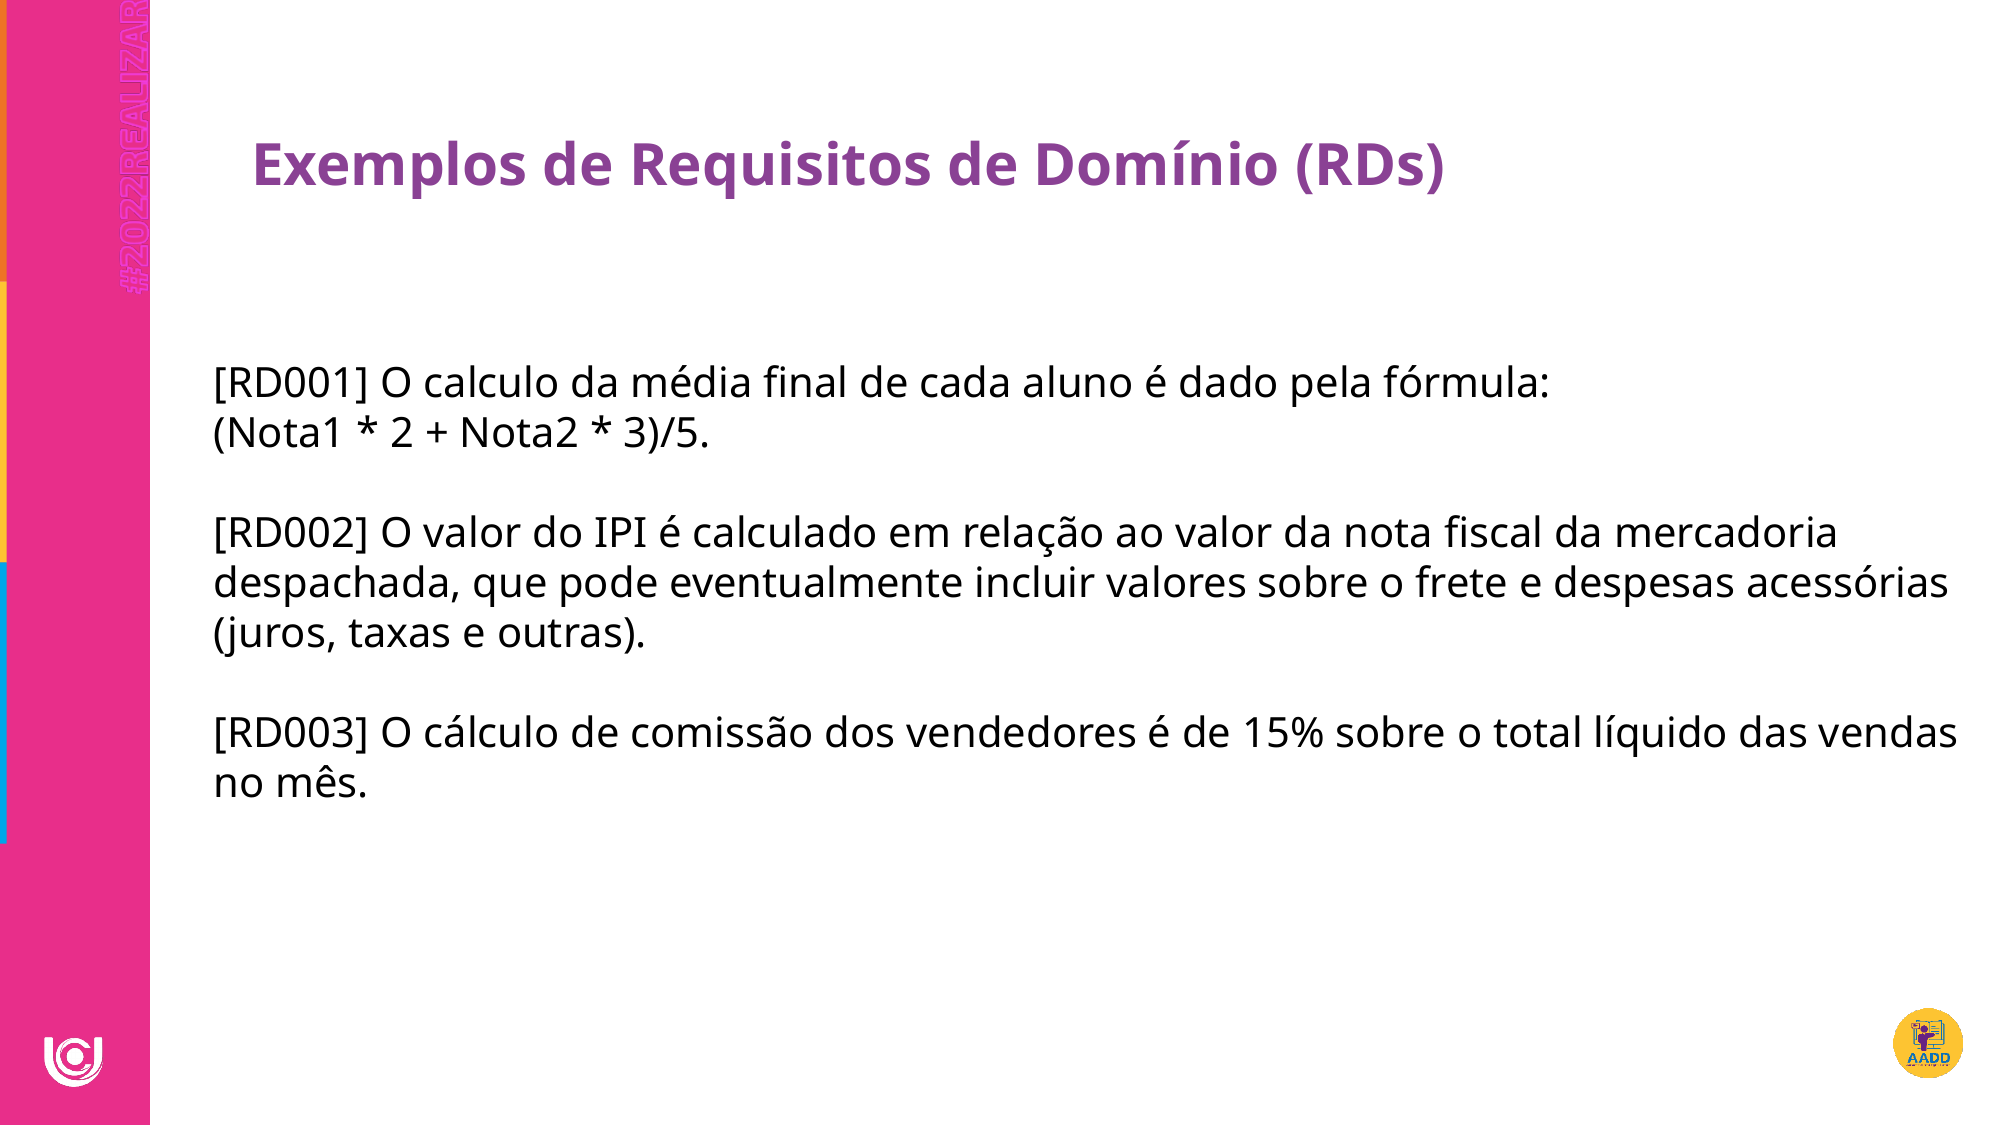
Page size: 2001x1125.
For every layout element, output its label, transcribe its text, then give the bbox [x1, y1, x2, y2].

text_box [RD001] O calculo da média final de cada aluno é dado pela fórmula: (Nota1 * 2 + Nota2 * 3)/5. [RD002] O valor do IPI é calculado em relação ao valor da nota fiscal da mercadoria despachada, que pode eventualmente incluir valores sobre o frete e despesas acessórias (juros, taxas e outras). [RD003] O cálculo de comissão dos vendedores é de 15% sobre o total líquido das vendas no mês. [198, 348, 1978, 814]
list Exemplos de Requisitos de Domínio (RDs) [198, 84, 1915, 157]
picture [1893, 1008, 1963, 1078]
picture [101, 0, 163, 309]
picture [44, 1037, 106, 1088]
